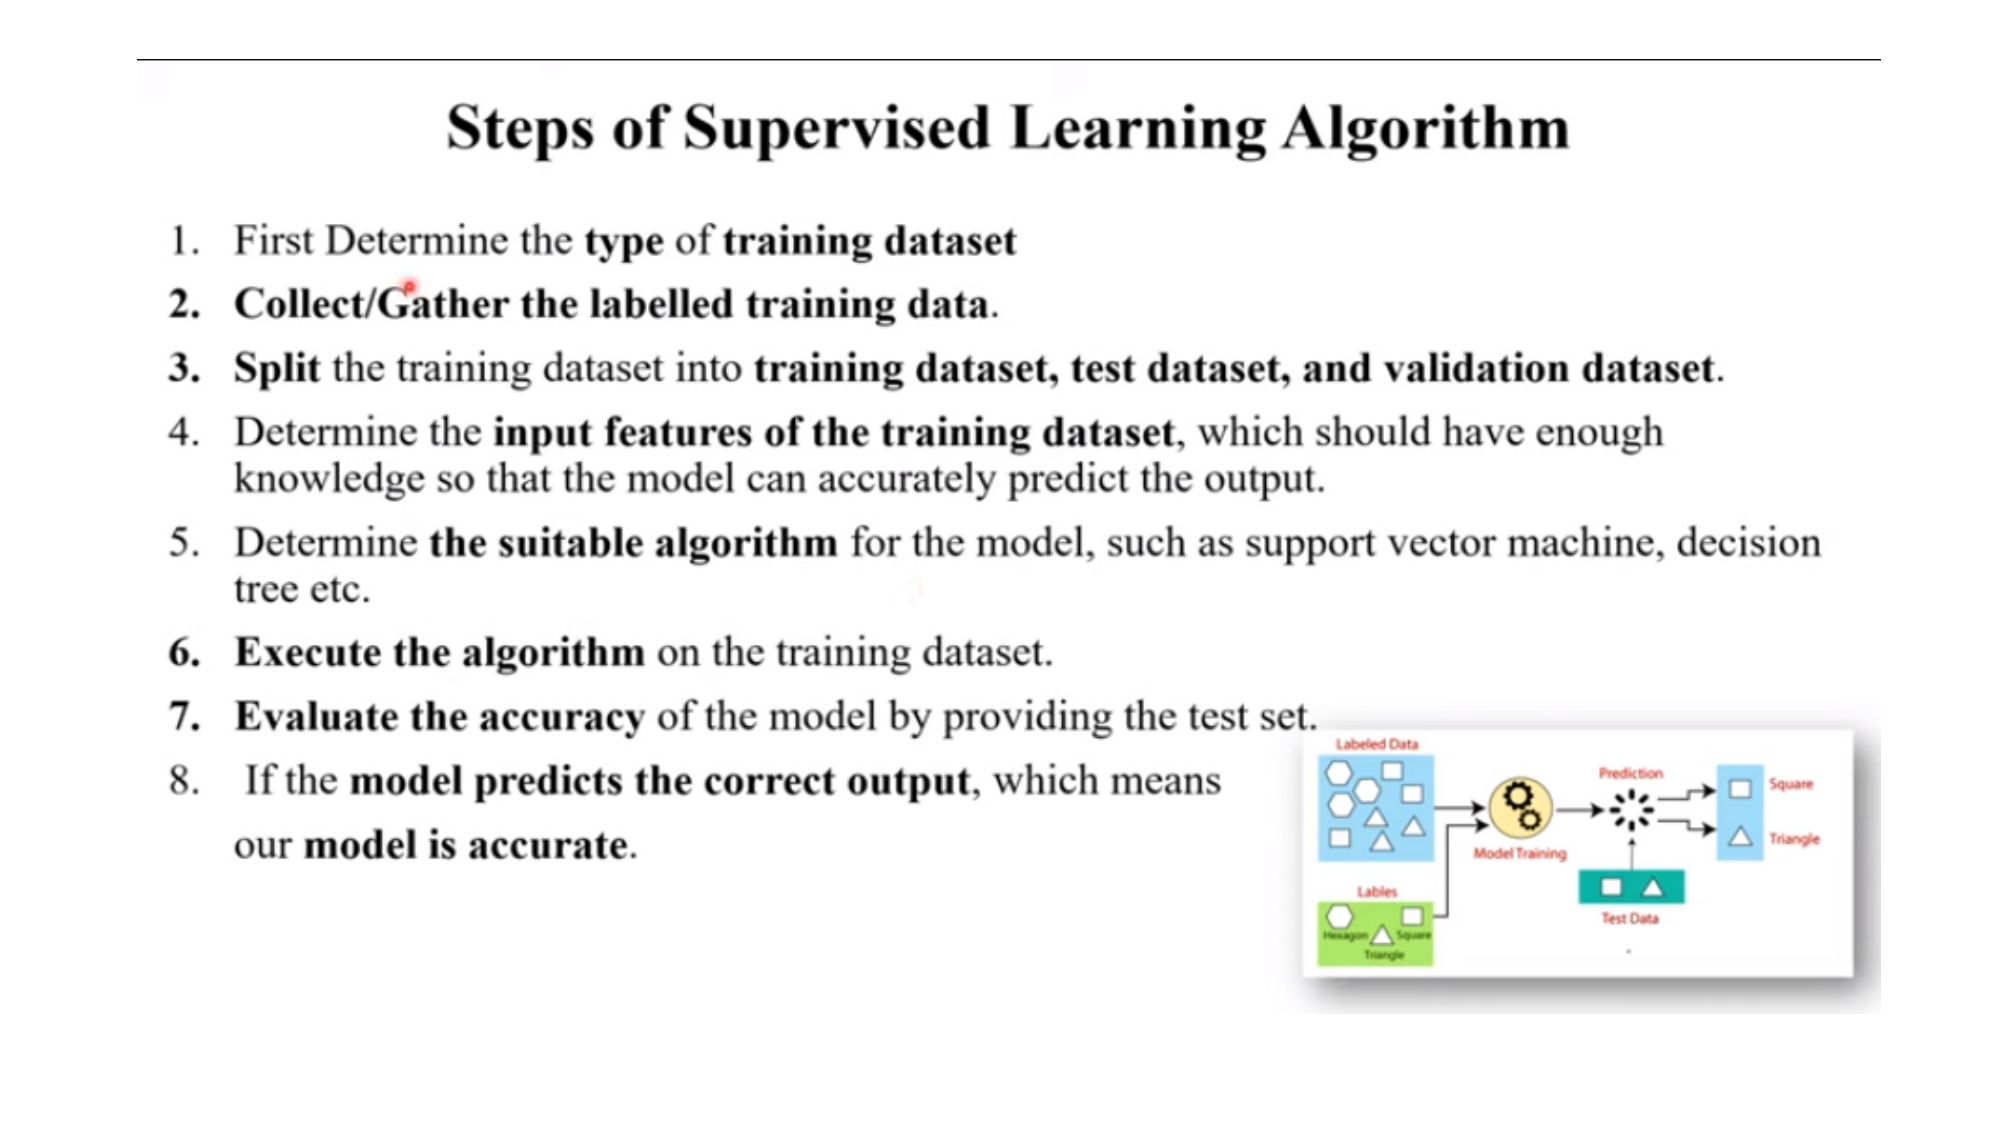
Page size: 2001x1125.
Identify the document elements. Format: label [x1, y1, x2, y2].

picture [137, 59, 1881, 1014]
